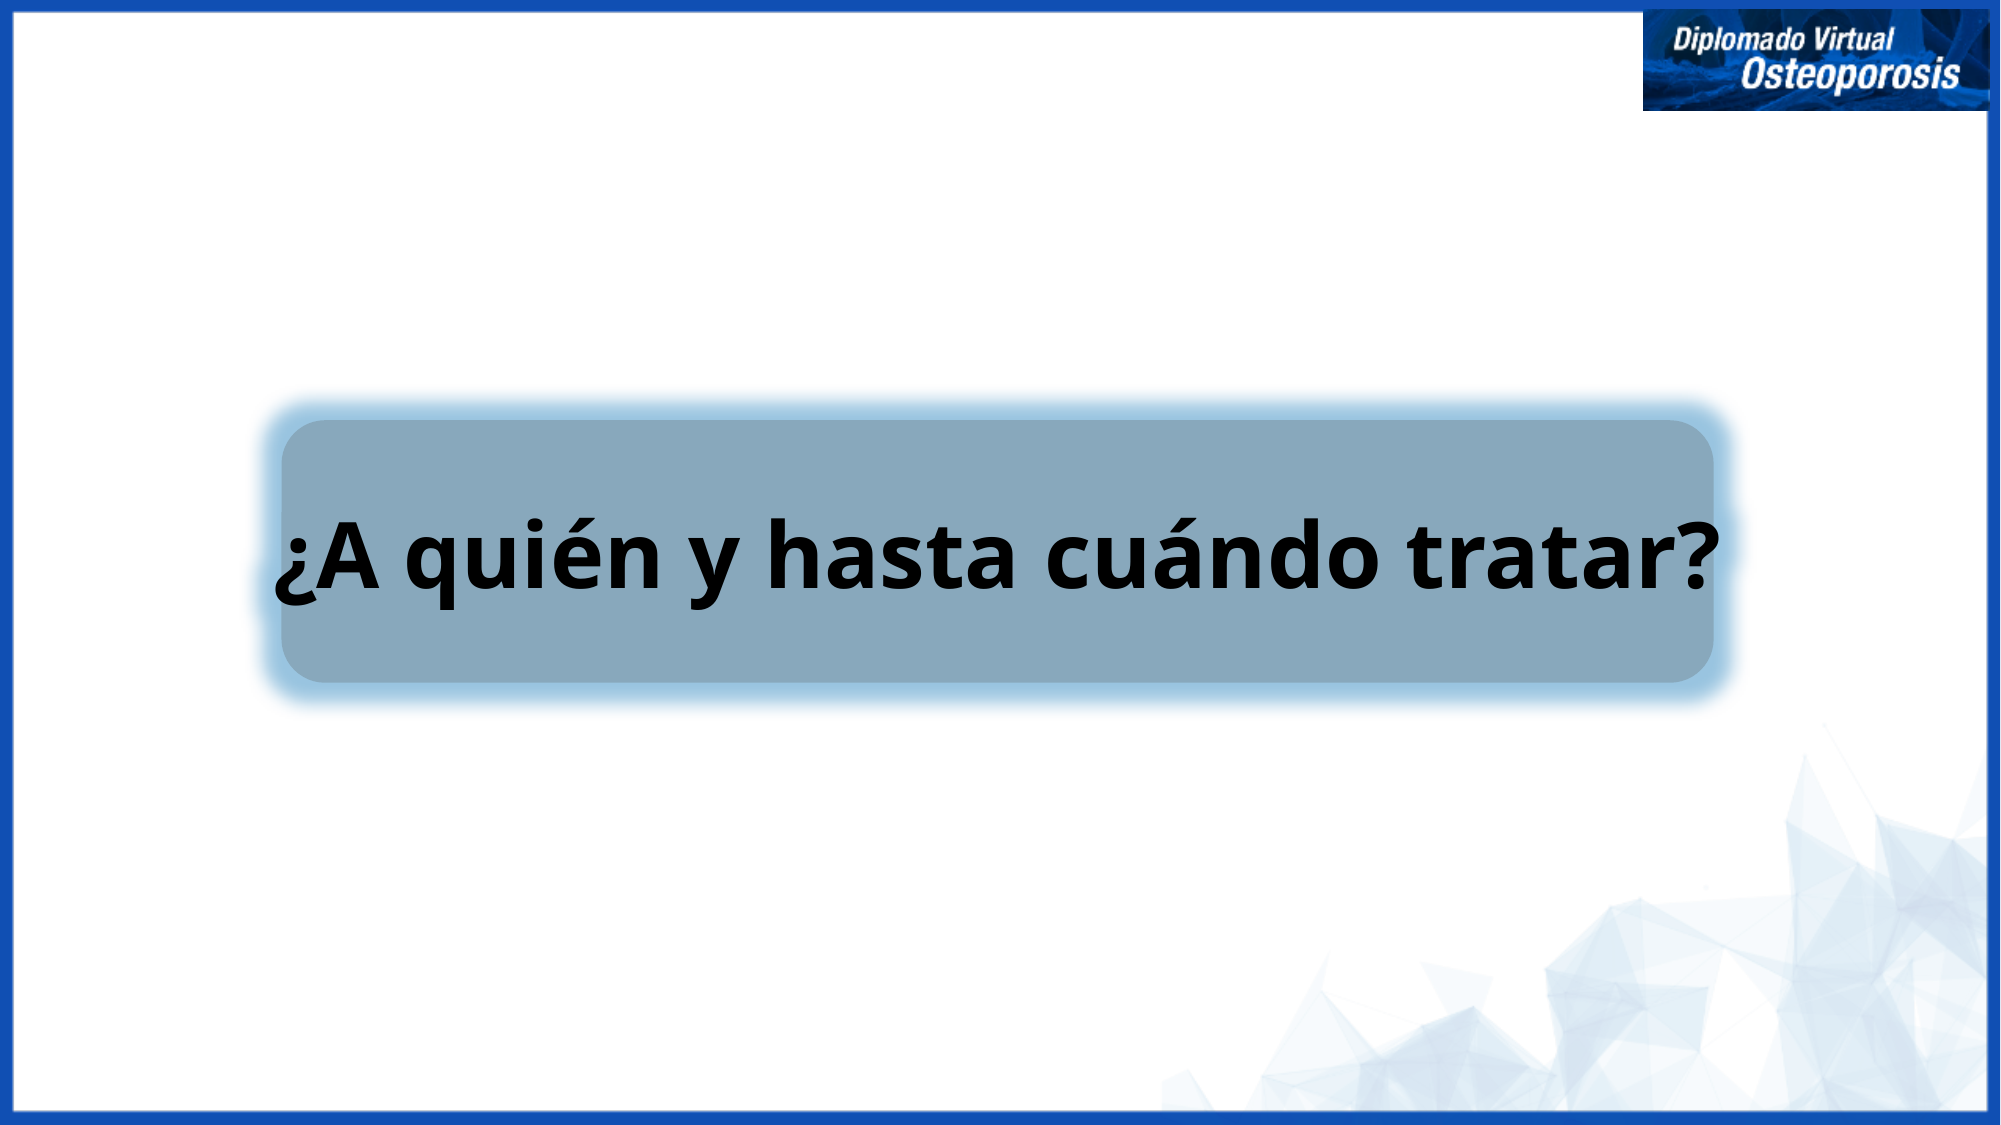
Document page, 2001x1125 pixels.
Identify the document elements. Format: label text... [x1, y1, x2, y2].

picture [0, 0, 2001, 1125]
text_box ¿A quién y hasta cuándo tratar? [281, 420, 1714, 683]
